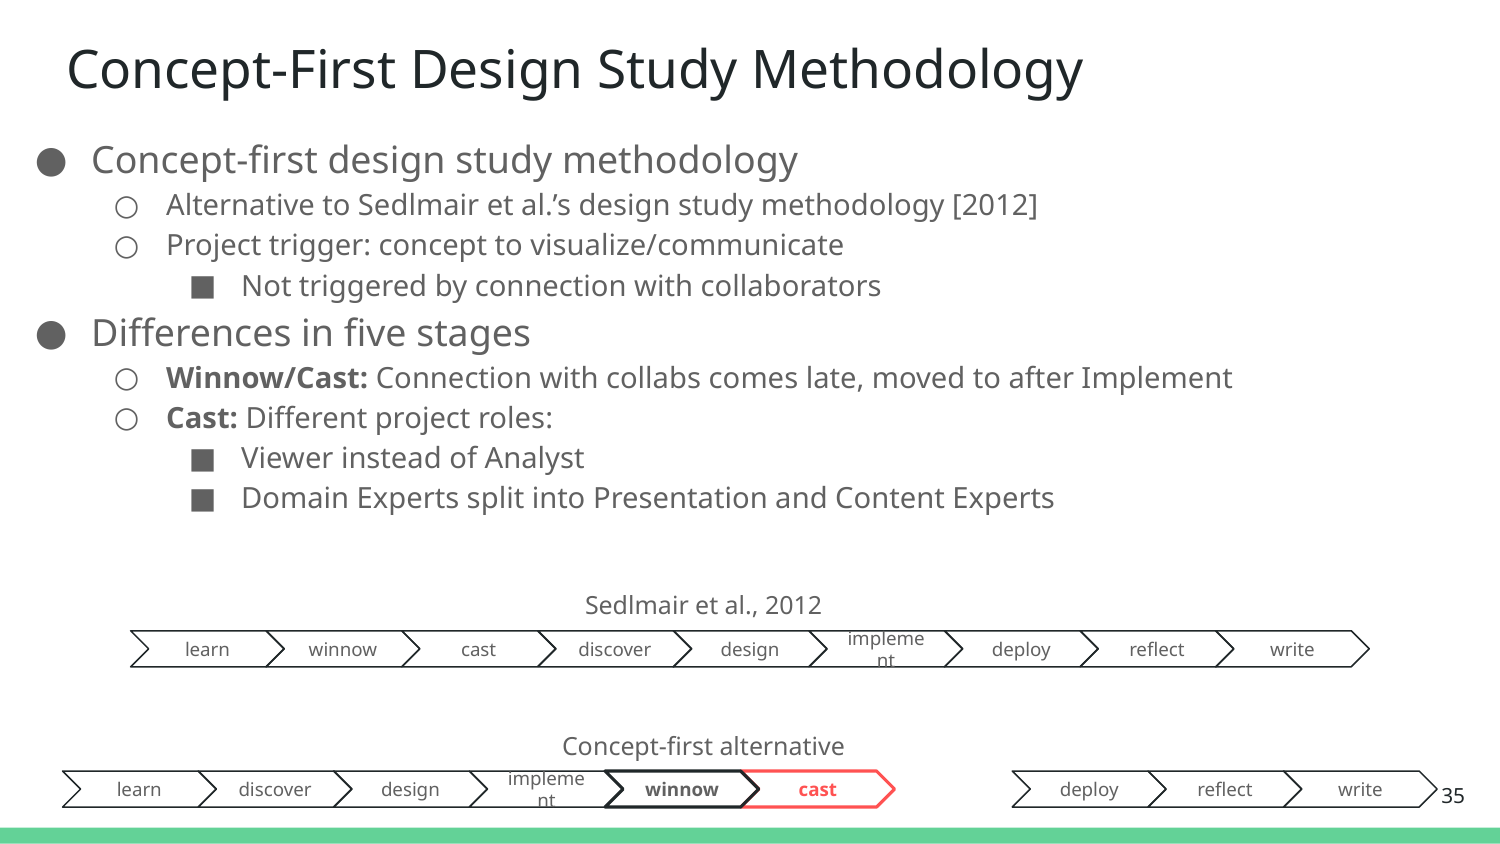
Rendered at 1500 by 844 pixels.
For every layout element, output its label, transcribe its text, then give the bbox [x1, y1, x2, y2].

text_box Sedlmair et al., 2012 [457, 570, 950, 635]
text_box write [1215, 630, 1370, 667]
slide_number ‹#› [1389, 764, 1480, 830]
text_box design [335, 771, 486, 808]
text_box cast [741, 771, 895, 808]
text_box winnow [605, 771, 759, 808]
text_box learn [130, 630, 283, 667]
text_box discover [538, 635, 690, 667]
list Concept-first design study methodology Alternative to Sedlmair et al.’s design study methodology [2012] Project trigger: concept to visualize/communicate Not triggered by connection with collaborators Differences in five stages Winnow/Cast: Connection with collabs comes late, moved to after Implement Cast: Different project roles: Viewer instead of Analyst Domain Experts split into Presentation and Content Experts Discover: Tasks come from authors/literature Acquire (new): Acquire data later to fit design/concept, added between Cast and Deploy Deploy: More in-depth field studies required to validate work [1, 114, 1407, 675]
text_box winnow [265, 630, 419, 667]
text_box reflect [1148, 771, 1302, 808]
text_box implement [809, 635, 961, 667]
text_box write [1284, 771, 1438, 808]
text_box deploy [1012, 771, 1166, 808]
text_box cast [401, 630, 555, 667]
text_box design [673, 635, 826, 667]
text_box reflect [1080, 630, 1232, 667]
text_box implement [469, 771, 622, 808]
text_box deploy [944, 630, 1097, 667]
text_box discover [198, 771, 352, 808]
text_box Concept-first alternative [457, 710, 950, 775]
text_box learn [62, 771, 215, 808]
title Concept-First Design Study Methodology [51, 20, 1449, 115]
